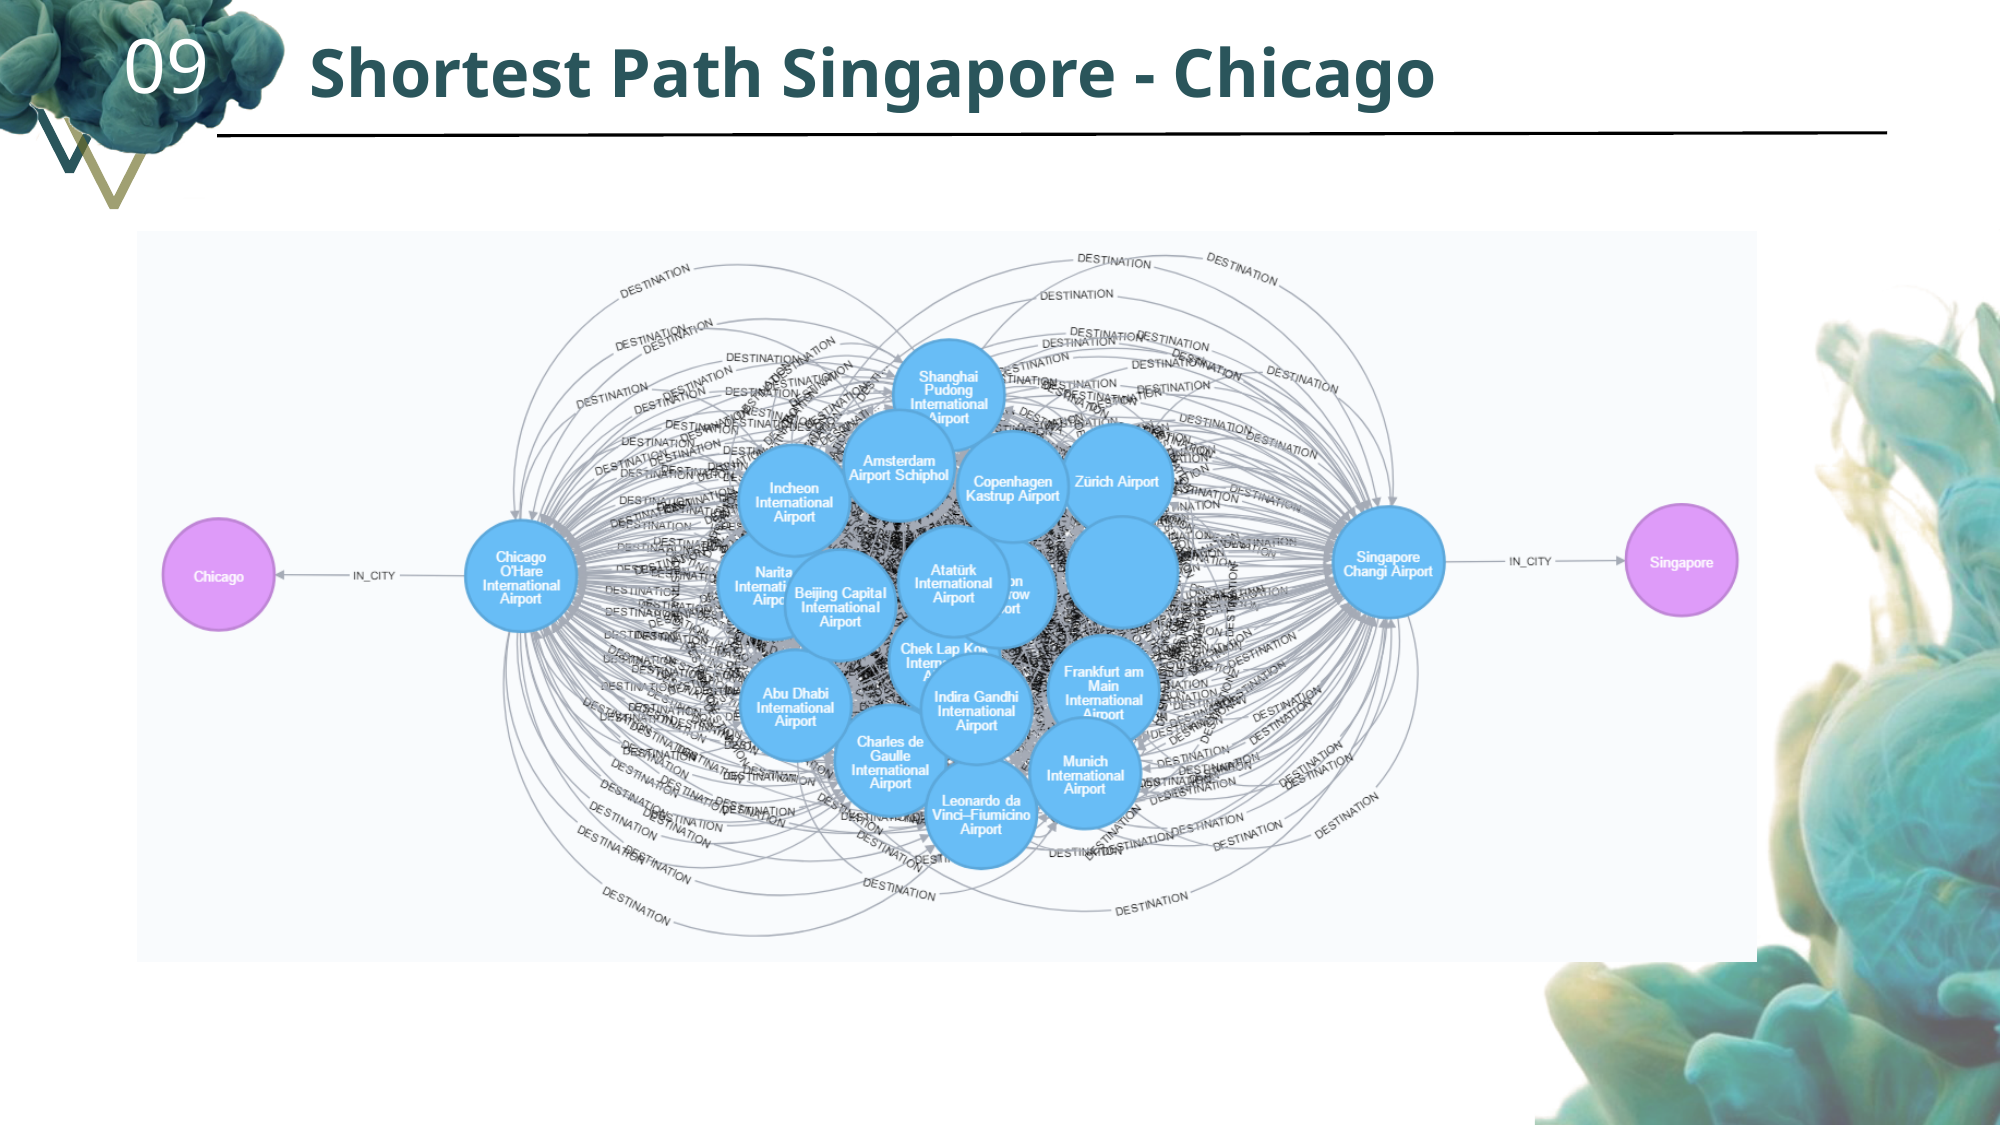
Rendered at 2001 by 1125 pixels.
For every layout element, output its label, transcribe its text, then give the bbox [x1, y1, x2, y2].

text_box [217, 132, 1888, 136]
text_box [0, 0, 296, 207]
text_box Shortest Path Singapore - Chicago [296, 22, 1900, 118]
picture [137, 229, 2000, 1125]
